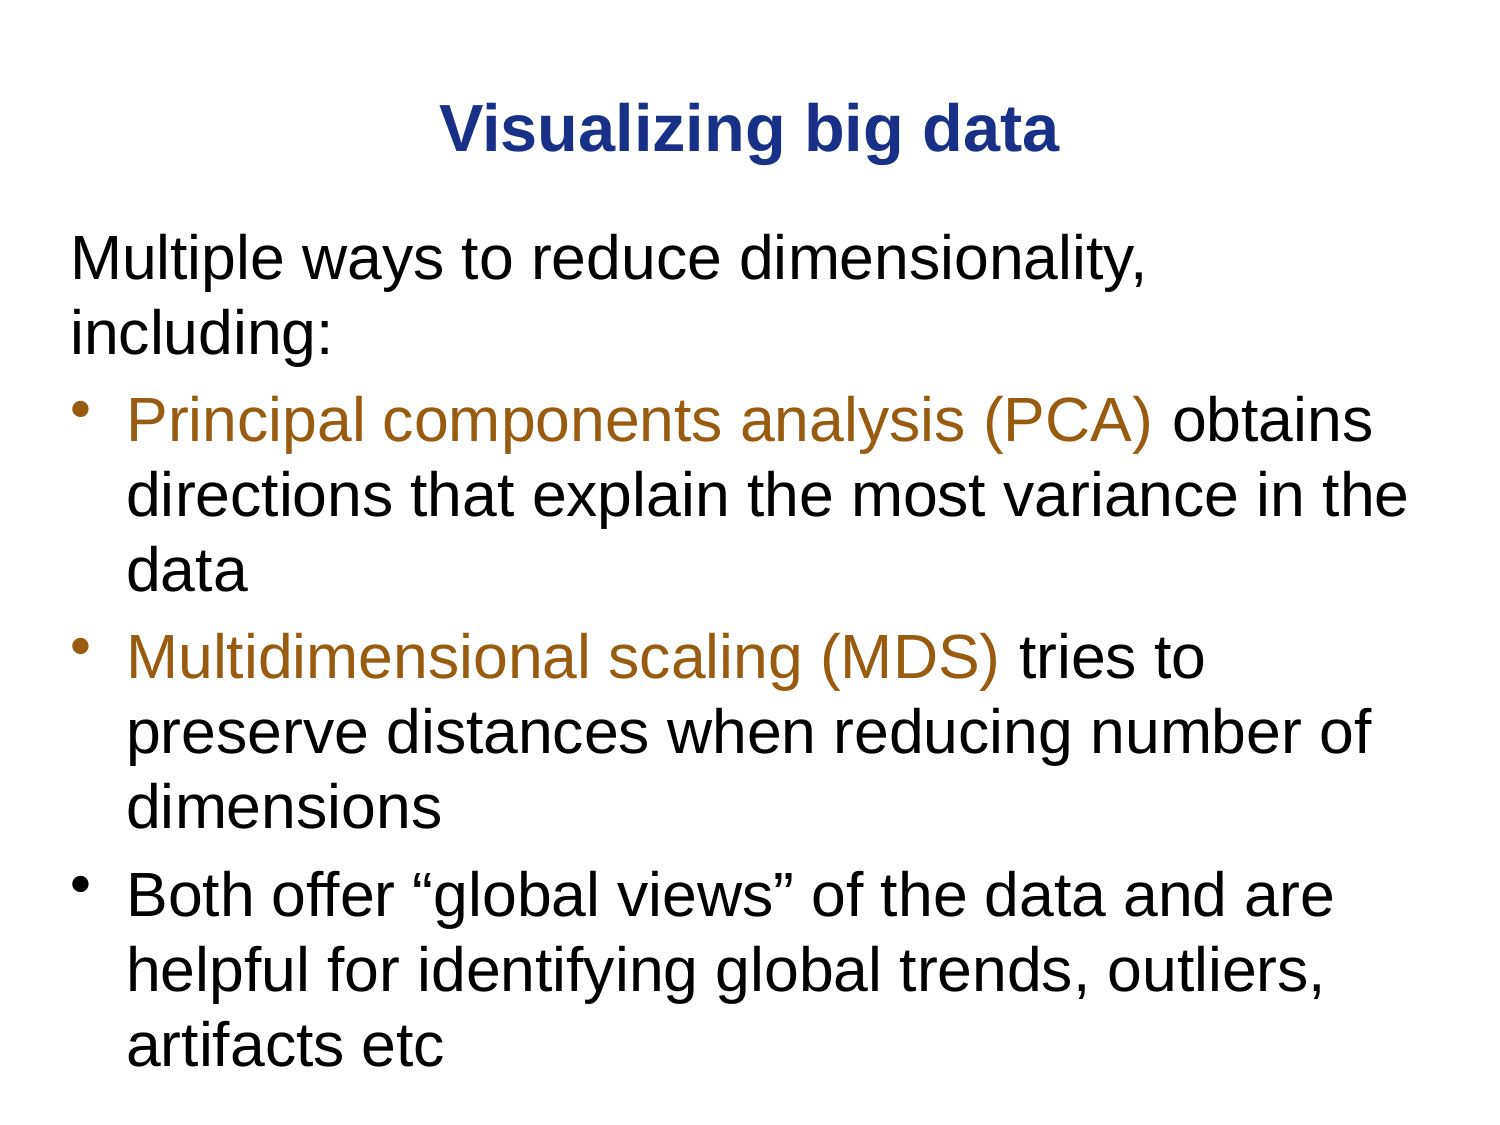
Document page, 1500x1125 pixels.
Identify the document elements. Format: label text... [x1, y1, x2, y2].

list Multiple ways to reduce dimensionality, including: Principal components analysis (PCA) obtains directions that explain the most variance in the data Multidimensional scaling (MDS) tries to preserve distances when reducing number of dimensions Both offer “global views” of the data and are helpful for identifying global trends, outliers, artifacts etc [55, 209, 1437, 985]
title Visualizing big data [24, 39, 1475, 210]
